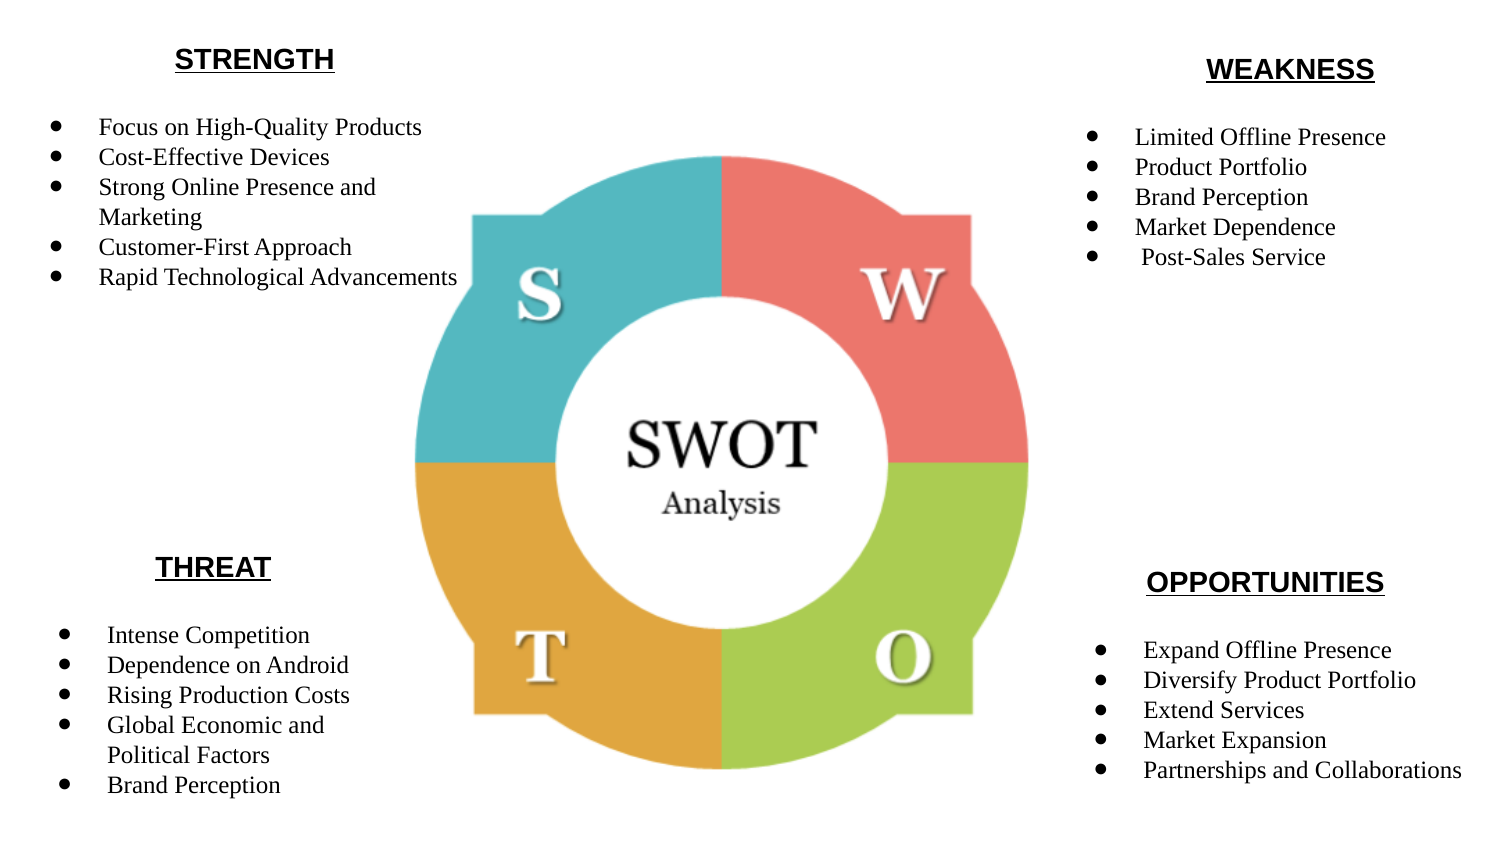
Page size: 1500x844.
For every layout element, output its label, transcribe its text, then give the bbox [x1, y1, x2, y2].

picture [385, 131, 1066, 826]
text_box THREAT Intense Competition Dependence on Android Rising Production Costs Global Economic and Political Factors Brand Perception [17, 533, 380, 814]
text_box STRENGTH Focus on High-Quality Products Cost-Effective Devices Strong Online Presence and Marketing Customer-First Approach Rapid Technological Advancements [8, 25, 501, 306]
text_box OPPORTUNITIES Expand Offline Presence Diversify Product Portfolio Extend Services Market Expansion Partnerships and Collaborations [1069, 548, 1479, 799]
text_box WEAKNESS Limited Offline Presence Product Portfolio Brand Perception Market Dependence Post-Sales Service [1044, 35, 1500, 286]
